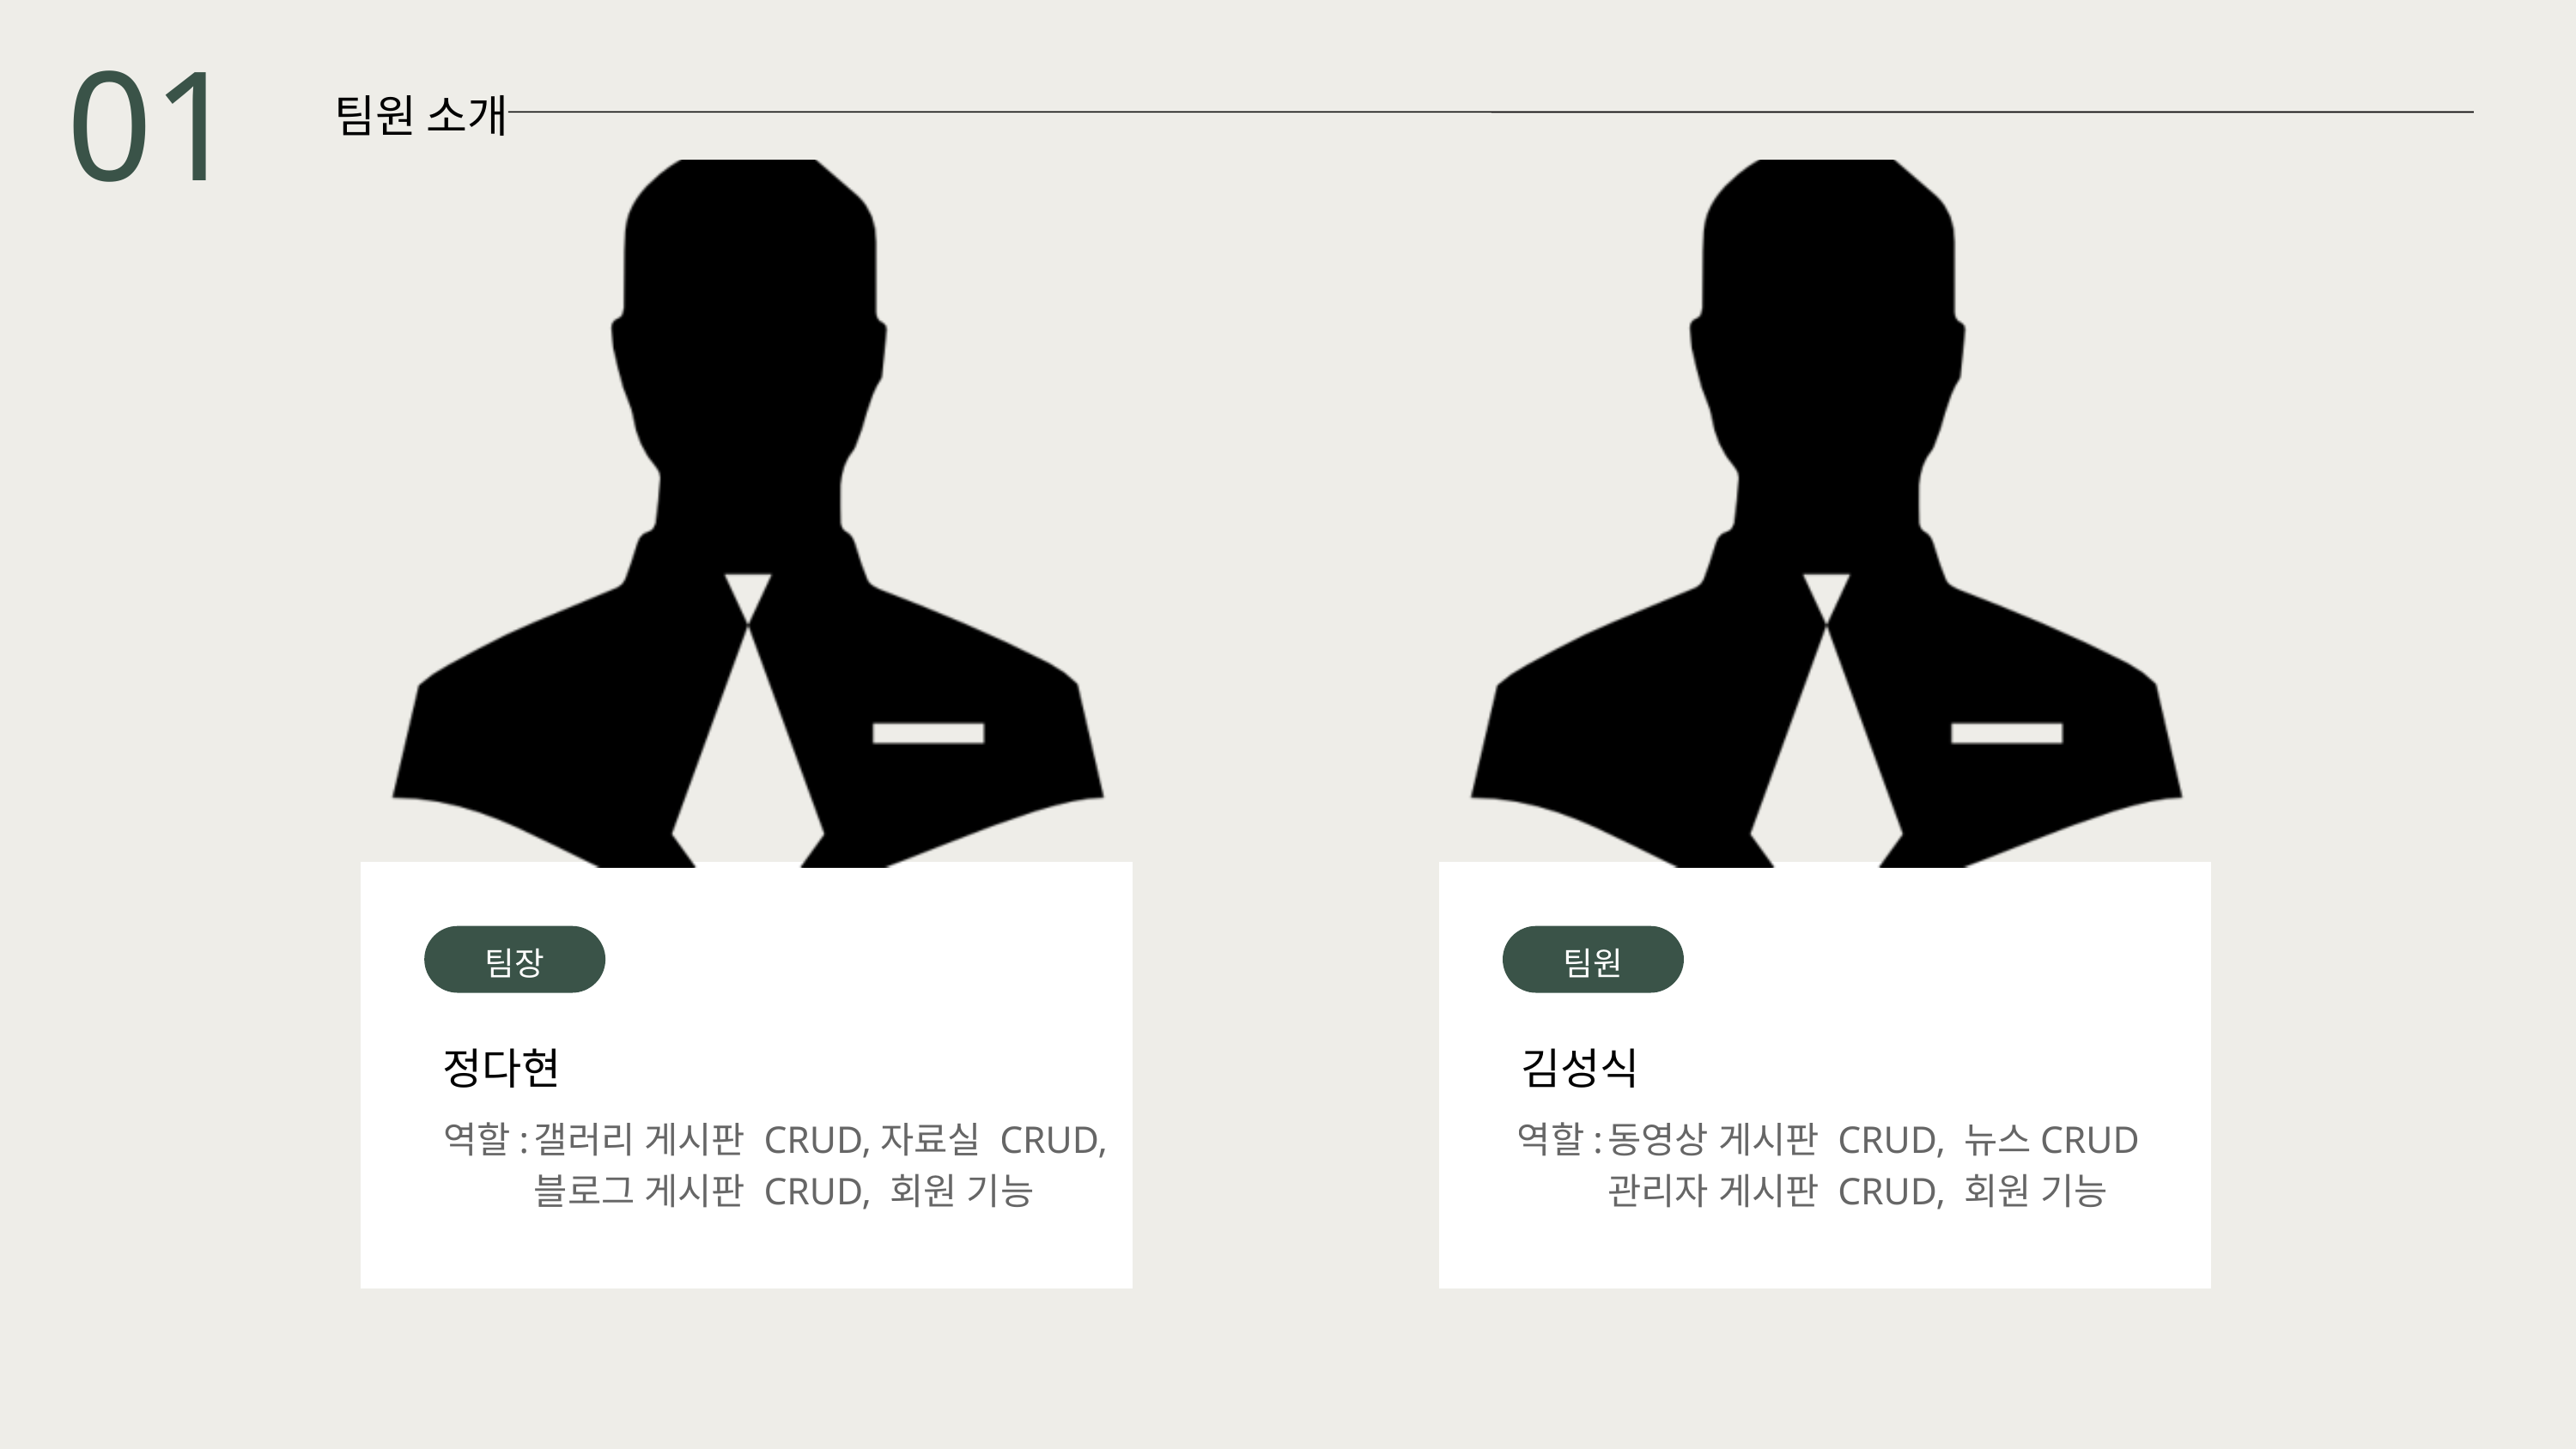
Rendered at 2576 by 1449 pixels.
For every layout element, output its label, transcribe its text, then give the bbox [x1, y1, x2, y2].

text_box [361, 160, 2252, 1288]
text_box 01 [66, 0, 306, 211]
text_box 팀원 소개 [306, 78, 508, 142]
